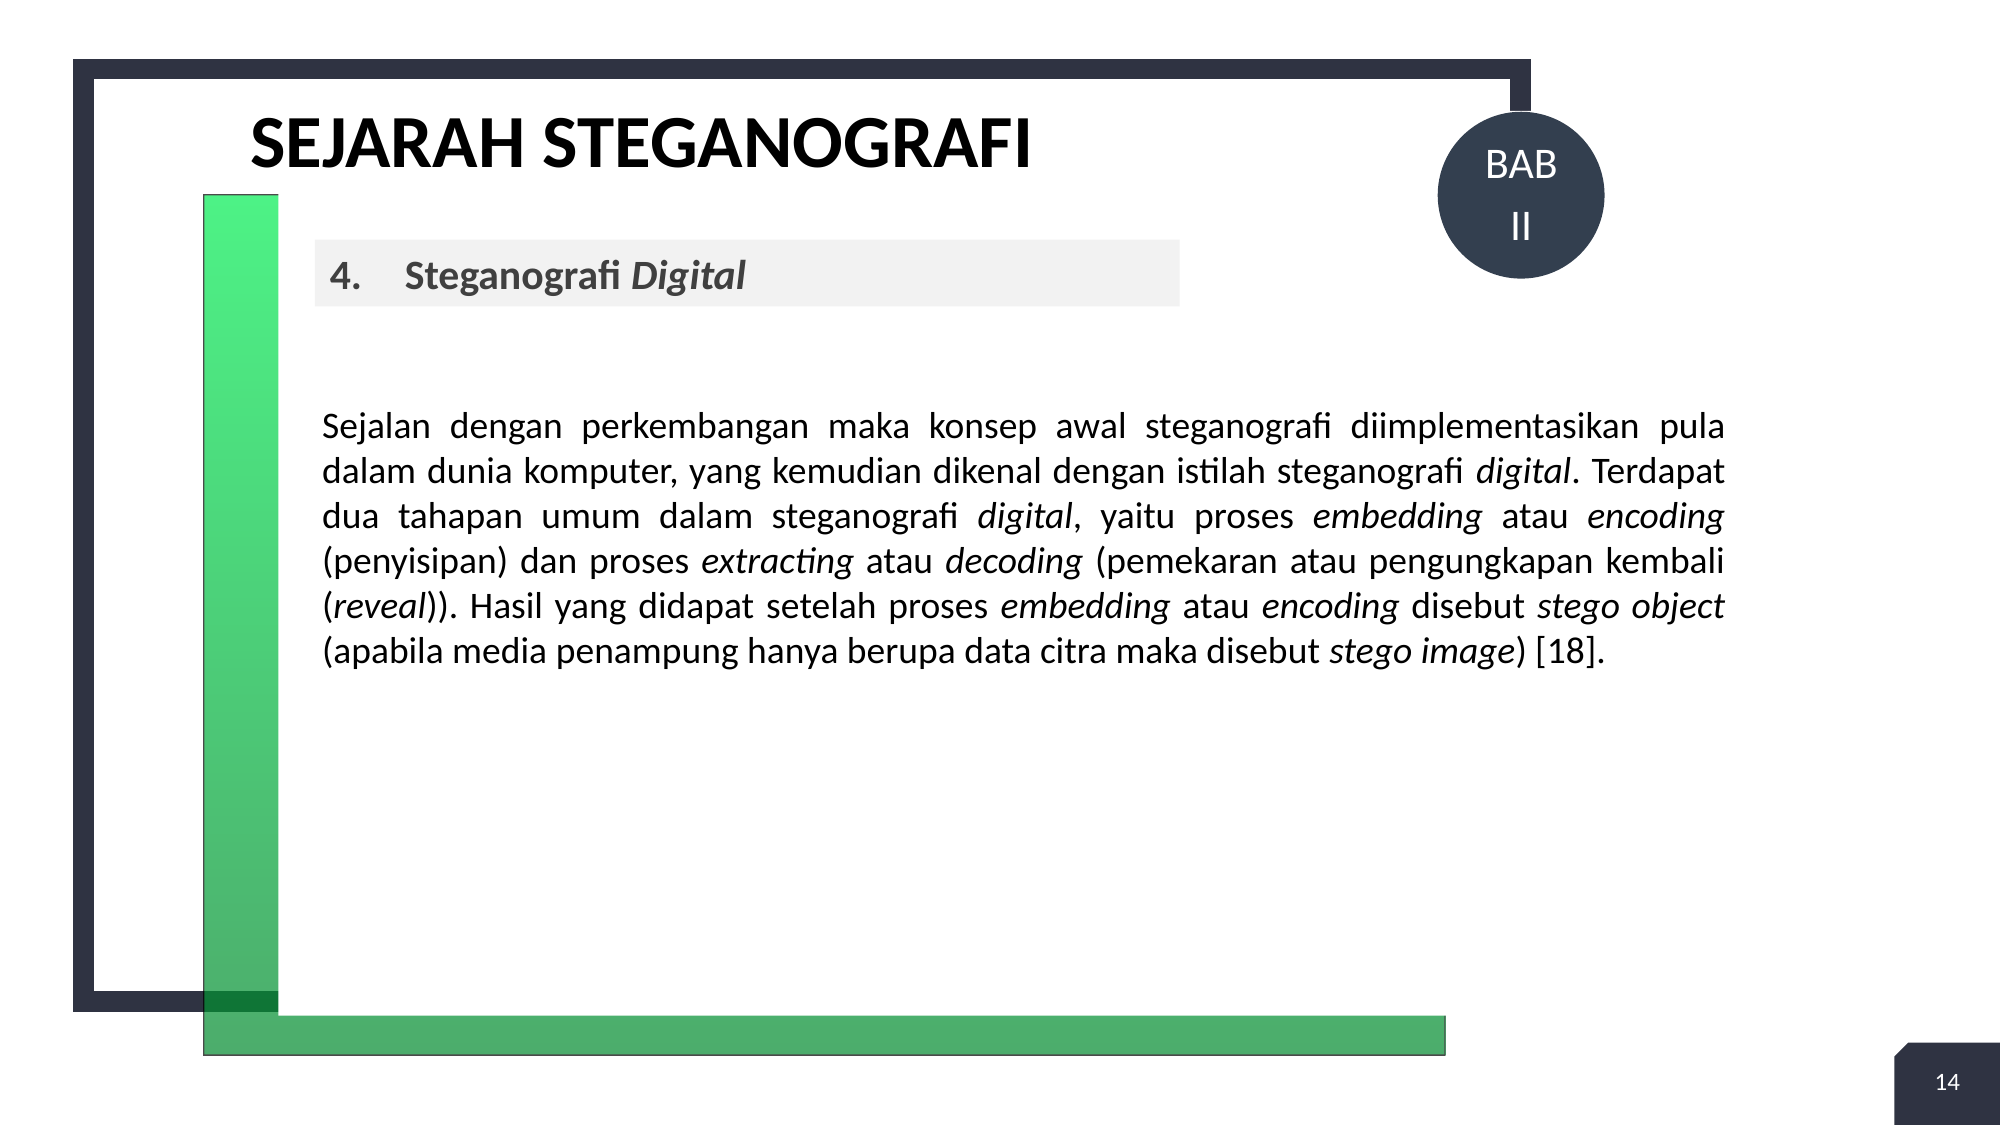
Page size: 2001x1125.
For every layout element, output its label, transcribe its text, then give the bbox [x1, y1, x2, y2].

text_box Sejalan dengan perkembangan maka konsep awal steganografi diimplementasikan pula dalam dunia komputer, yang kemudian dikenal dengan istilah steganografi digital. Terdapat dua tahapan umum dalam steganografi digital, yaitu proses embedding atau encoding (penyisipan) dan proses extracting atau decoding (pemekaran atau pengungkapan kembali (reveal)). Hasil yang didapat setelah proses embedding atau encoding disebut stego object (apabila media penampung hanya berupa data citra maka disebut stego image) [18]. [1594, 393, 1741, 679]
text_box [83, 69, 1594, 1056]
text_box 14 [1894, 1058, 2000, 1125]
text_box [1437, 111, 1605, 279]
